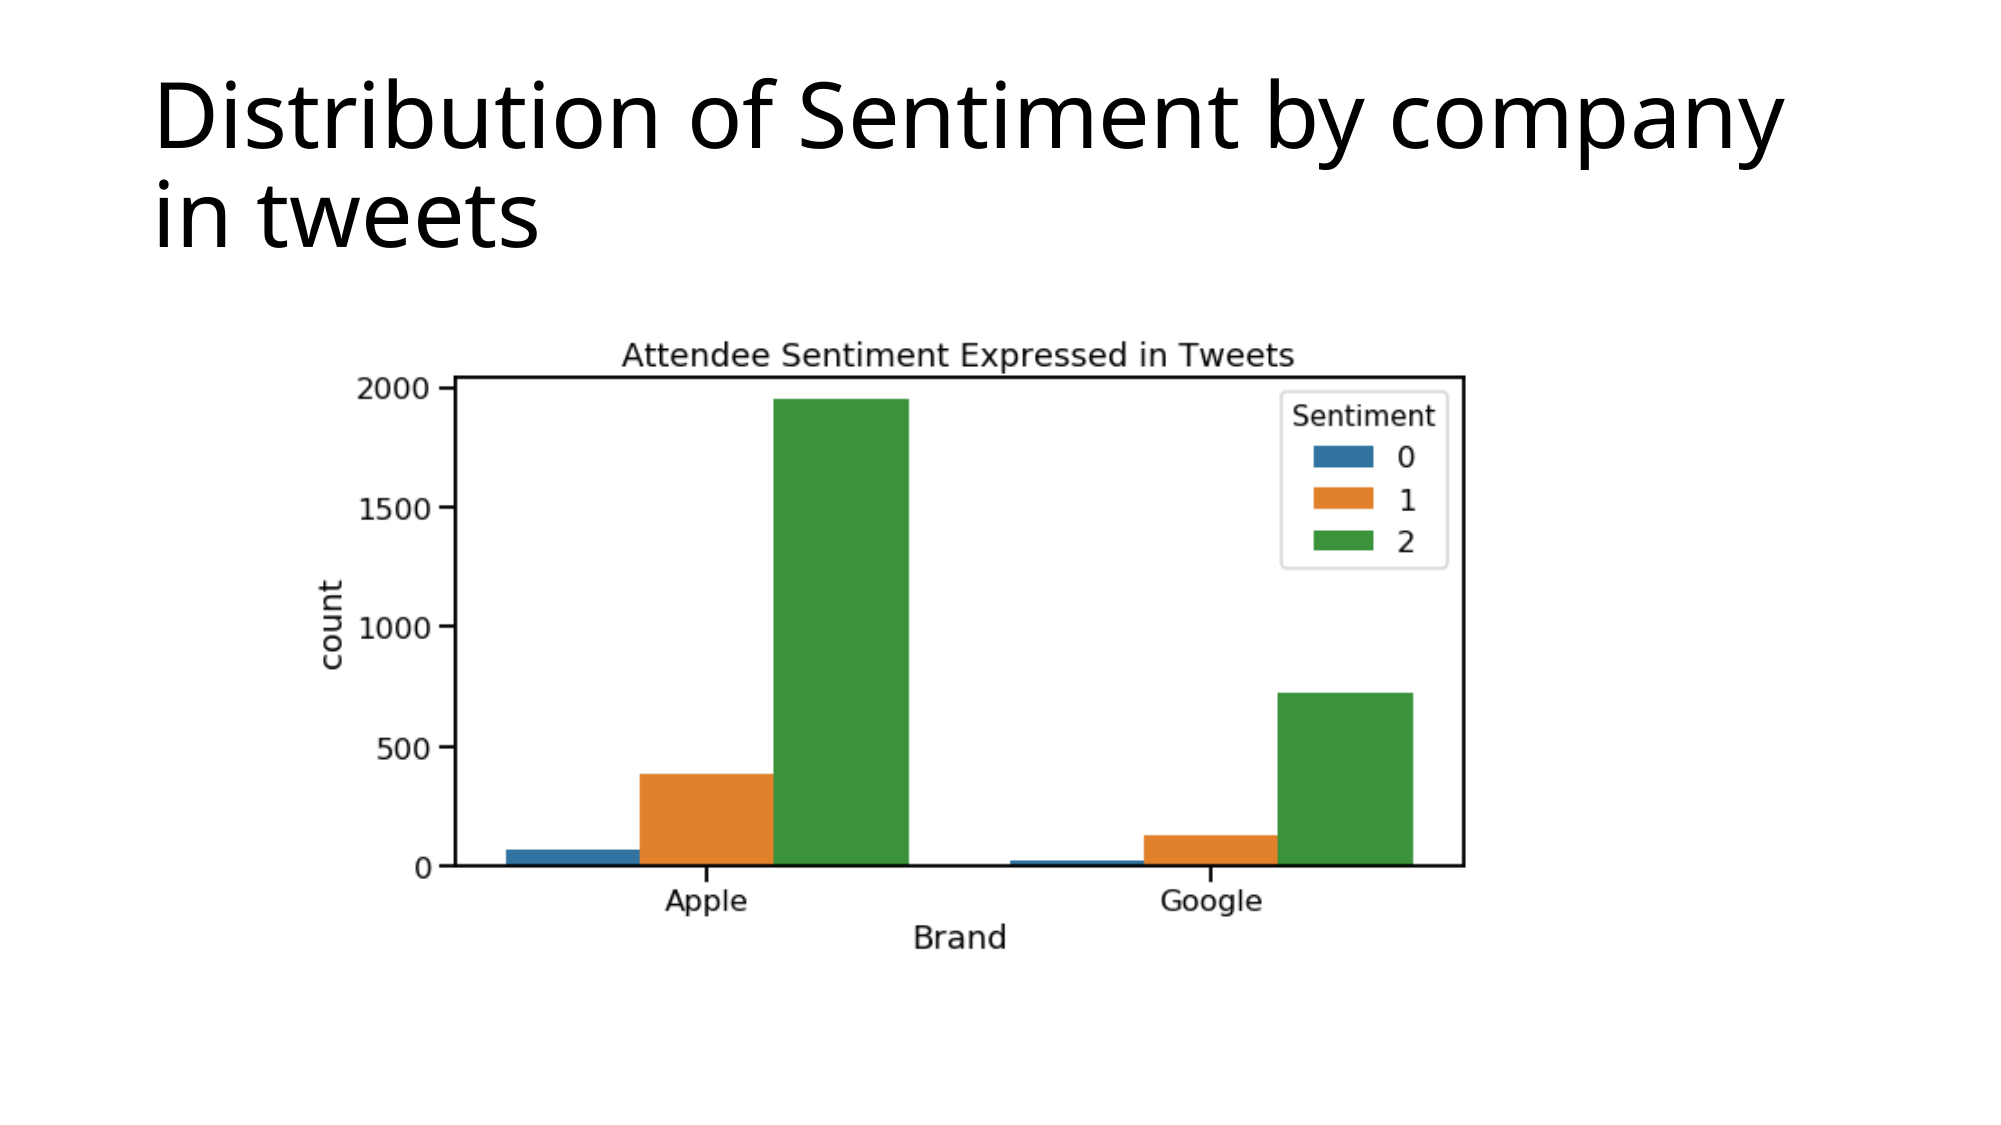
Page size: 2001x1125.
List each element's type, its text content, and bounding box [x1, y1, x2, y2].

title Distribution of Sentiment by company in tweets [137, 59, 1863, 278]
picture [304, 329, 1475, 969]
